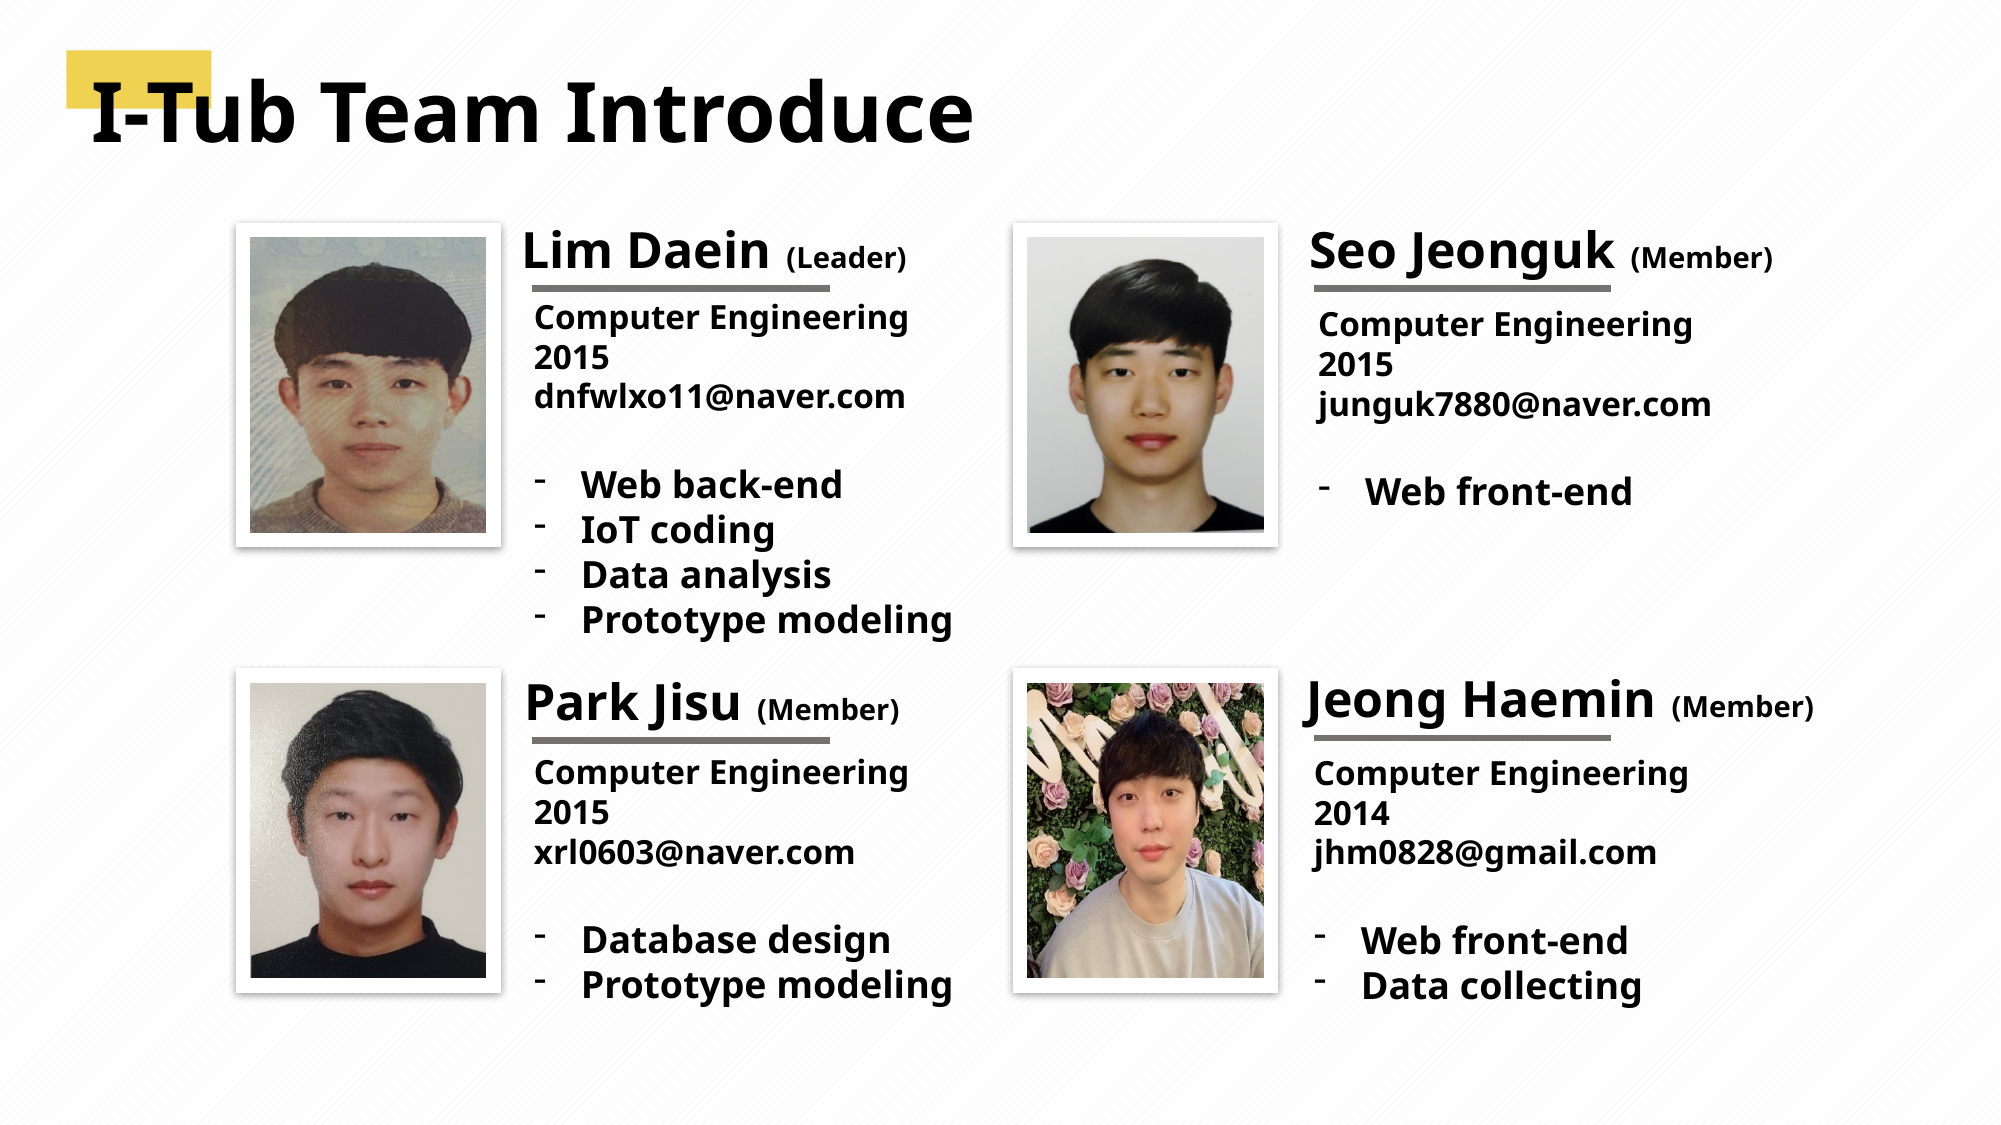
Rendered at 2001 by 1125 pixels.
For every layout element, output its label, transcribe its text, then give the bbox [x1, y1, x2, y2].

picture [1027, 237, 1264, 533]
picture [250, 682, 487, 979]
text_box Computer Engineering 2015 dnfwlxo11@naver.com Web back-end IoT coding Data analysis Prototype modeling [519, 288, 969, 648]
text_box I-Tub Team Introduce [76, 52, 1086, 167]
picture [250, 237, 487, 533]
text_box Park Jisu (Member) [509, 654, 915, 740]
text_box Computer Engineering 2014 jhm0828@gmail.com Web front-end Data collecting [1299, 744, 1714, 1059]
text_box [65, 49, 213, 110]
text_box Seo Jeonguk (Member) [1294, 202, 1789, 288]
text_box Computer Engineering 2015 junguk7880@naver.com Web front-end [1303, 295, 1728, 521]
text_box Lim Daein (Leader) [506, 202, 922, 288]
text_box Jeong Haemin (Member) [1292, 652, 1829, 737]
picture [1027, 682, 1264, 979]
text_box Computer Engineering 2015 xrl0603@naver.com Database design Prototype modeling [519, 744, 969, 1014]
